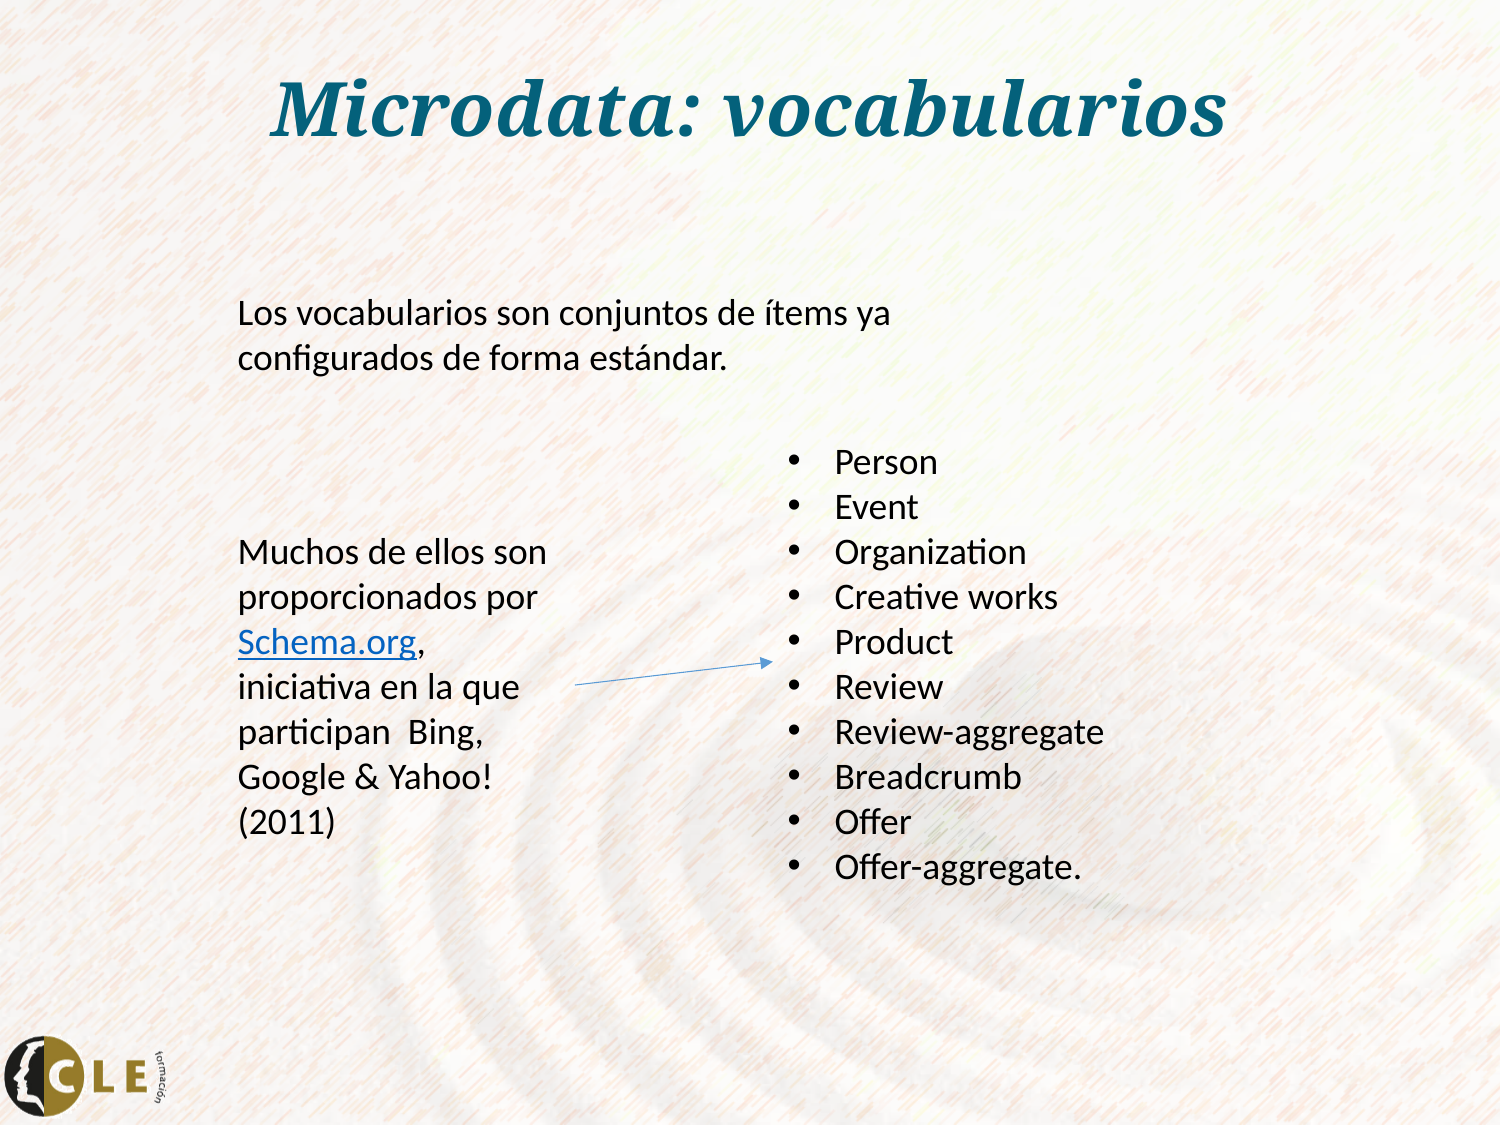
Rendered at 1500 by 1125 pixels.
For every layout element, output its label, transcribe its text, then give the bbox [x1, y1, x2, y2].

picture [0, 0, 1500, 1125]
text_box Person Event Organization Creative works Product Review Review-aggregate Breadcrumb Offer Offer-aggregate. [772, 429, 1173, 895]
title Microdata: vocabularios [103, 59, 1397, 165]
text_box Muchos de ellos son proporcionados por Schema.org, iniciativa en la que participan Bing, Google & Yahoo! (2011) [222, 520, 575, 850]
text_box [574, 664, 773, 687]
text_box Los vocabularios son conjuntos de ítems ya configurados de forma estándar. [222, 280, 973, 385]
